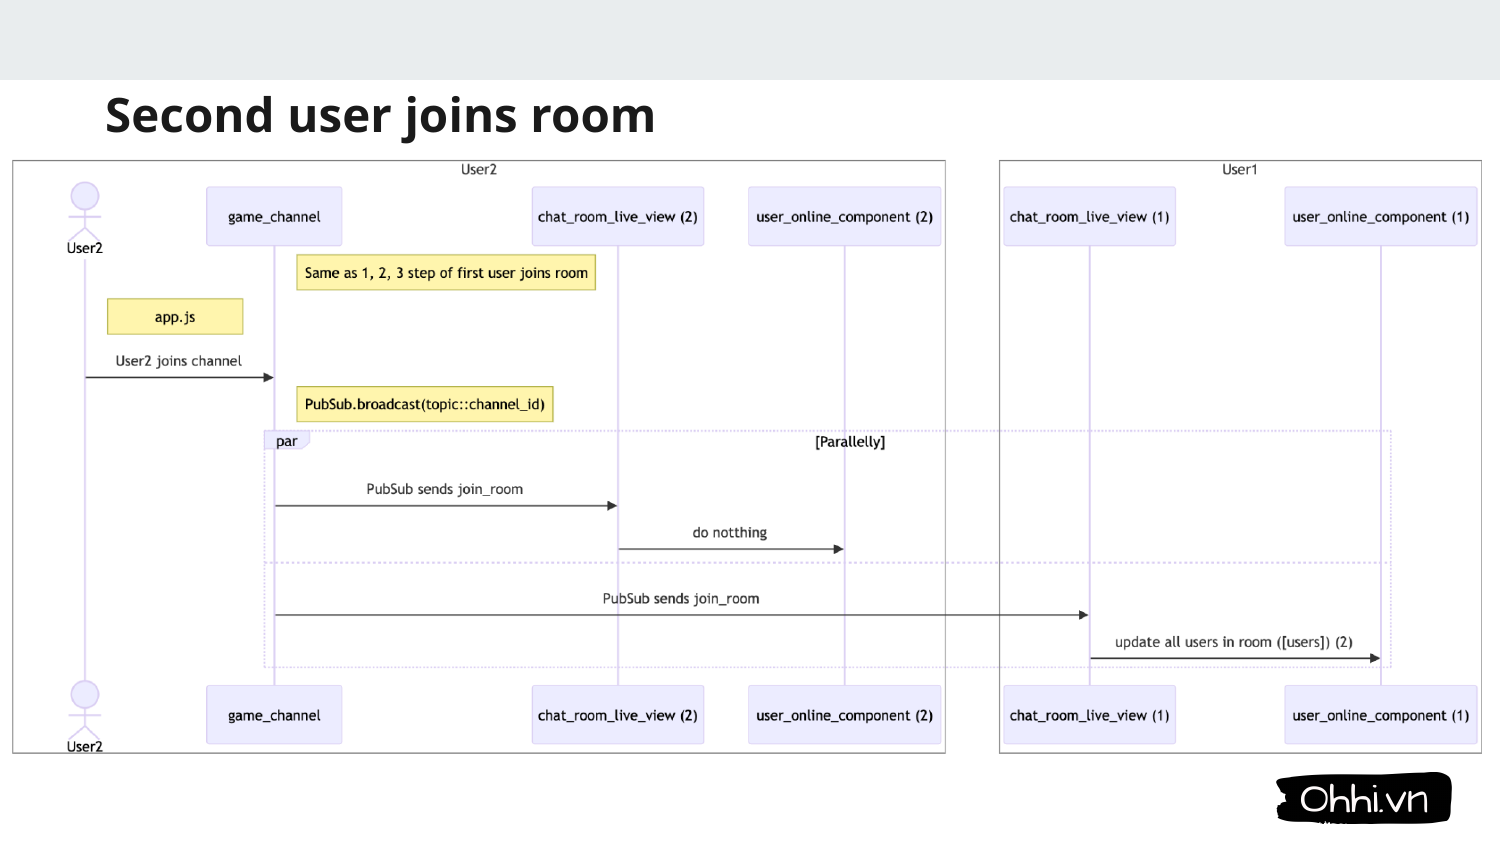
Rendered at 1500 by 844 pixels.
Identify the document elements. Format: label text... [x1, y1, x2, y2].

title Second user joins room [90, 70, 919, 151]
picture [1276, 772, 1452, 824]
picture [6, 152, 1489, 757]
